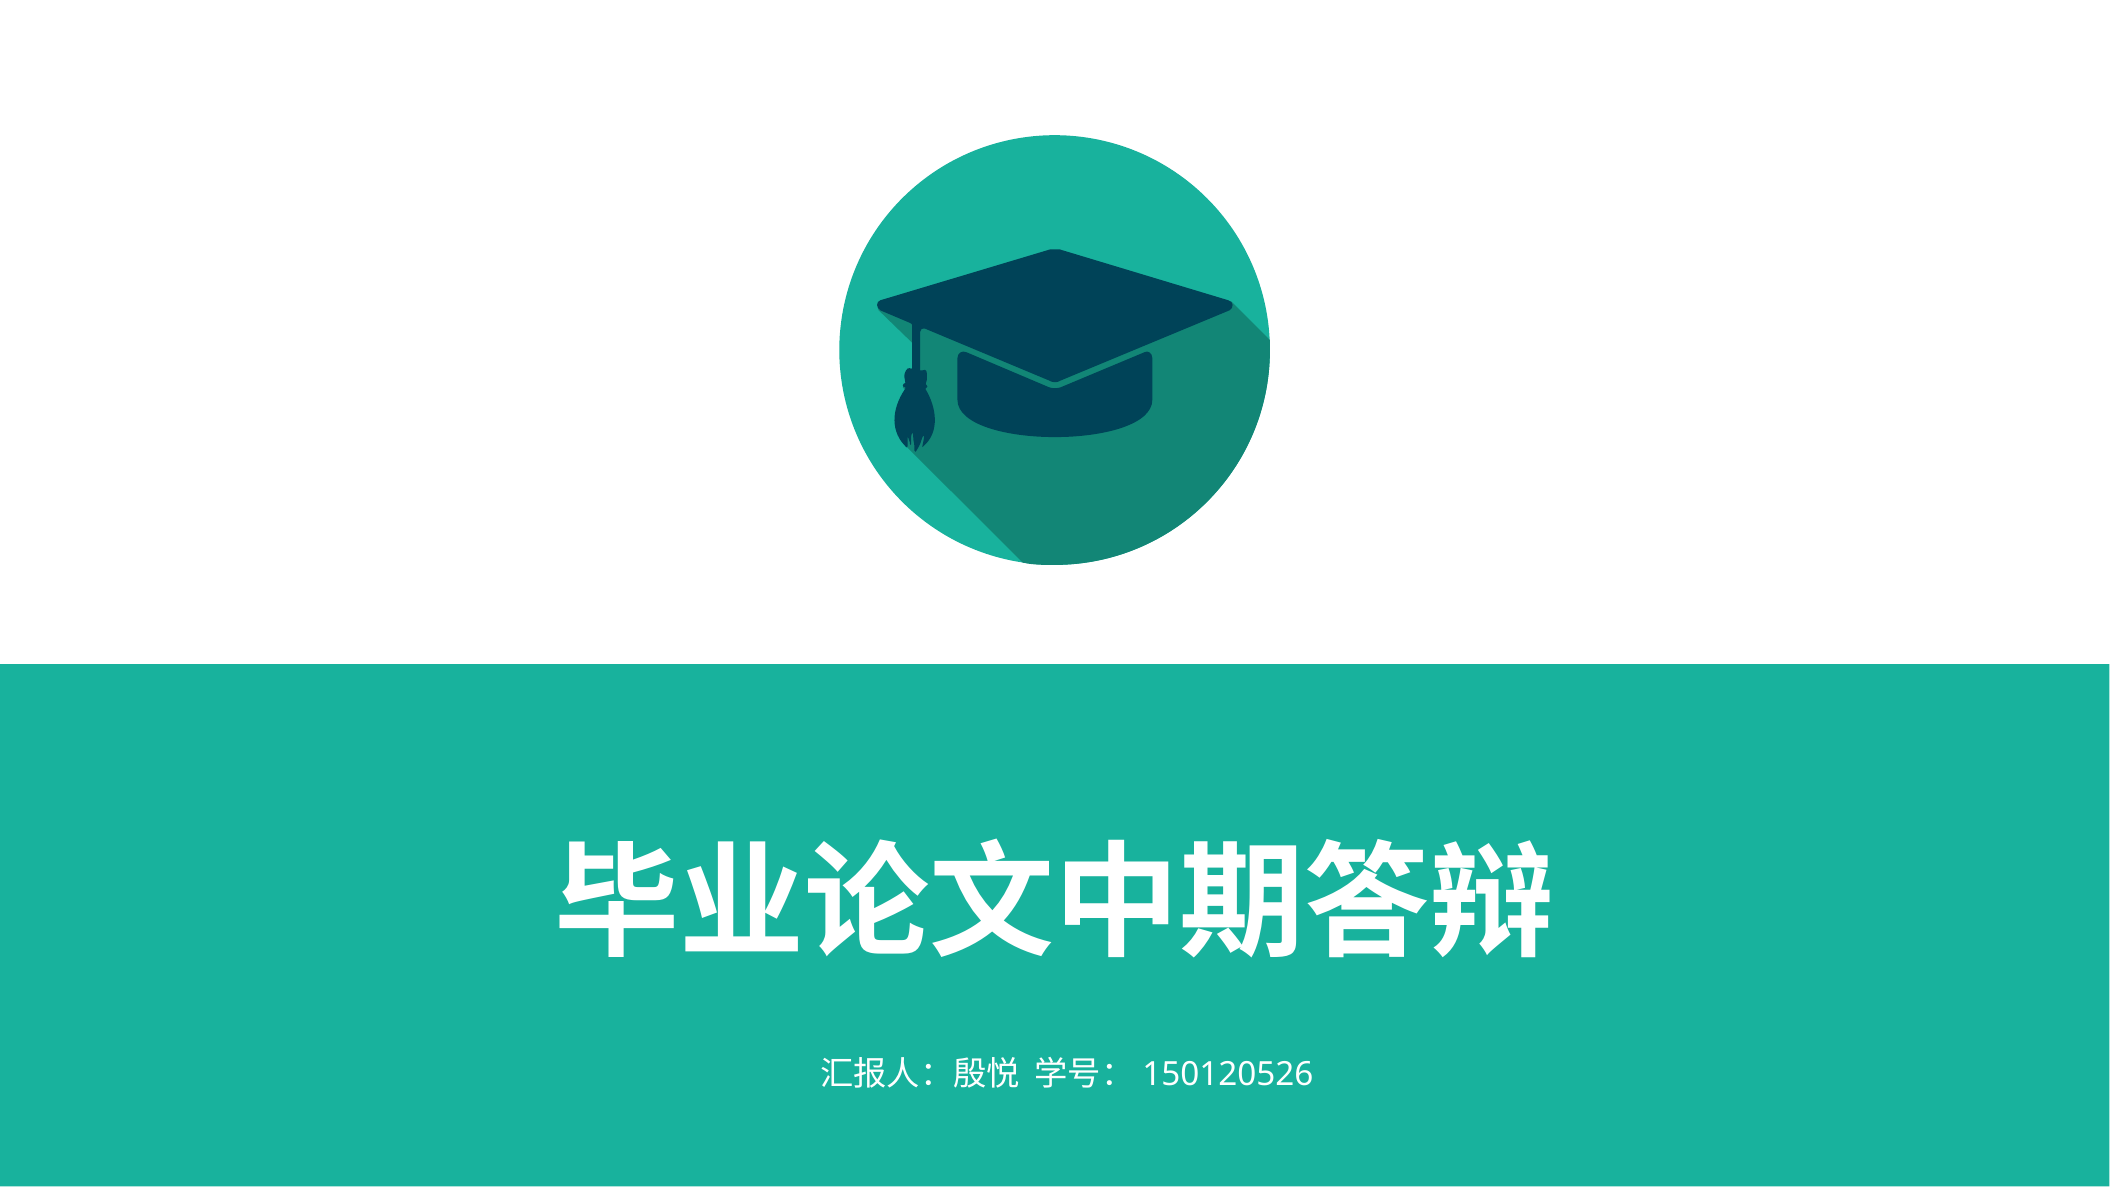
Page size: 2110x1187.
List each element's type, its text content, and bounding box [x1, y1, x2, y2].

text_box 毕业论文中期答辩 [387, 821, 1722, 972]
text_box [839, 135, 1270, 565]
text_box [0, 663, 2110, 1187]
text_box 汇报人：殷悦 学号：150120526 [736, 1051, 1398, 1092]
